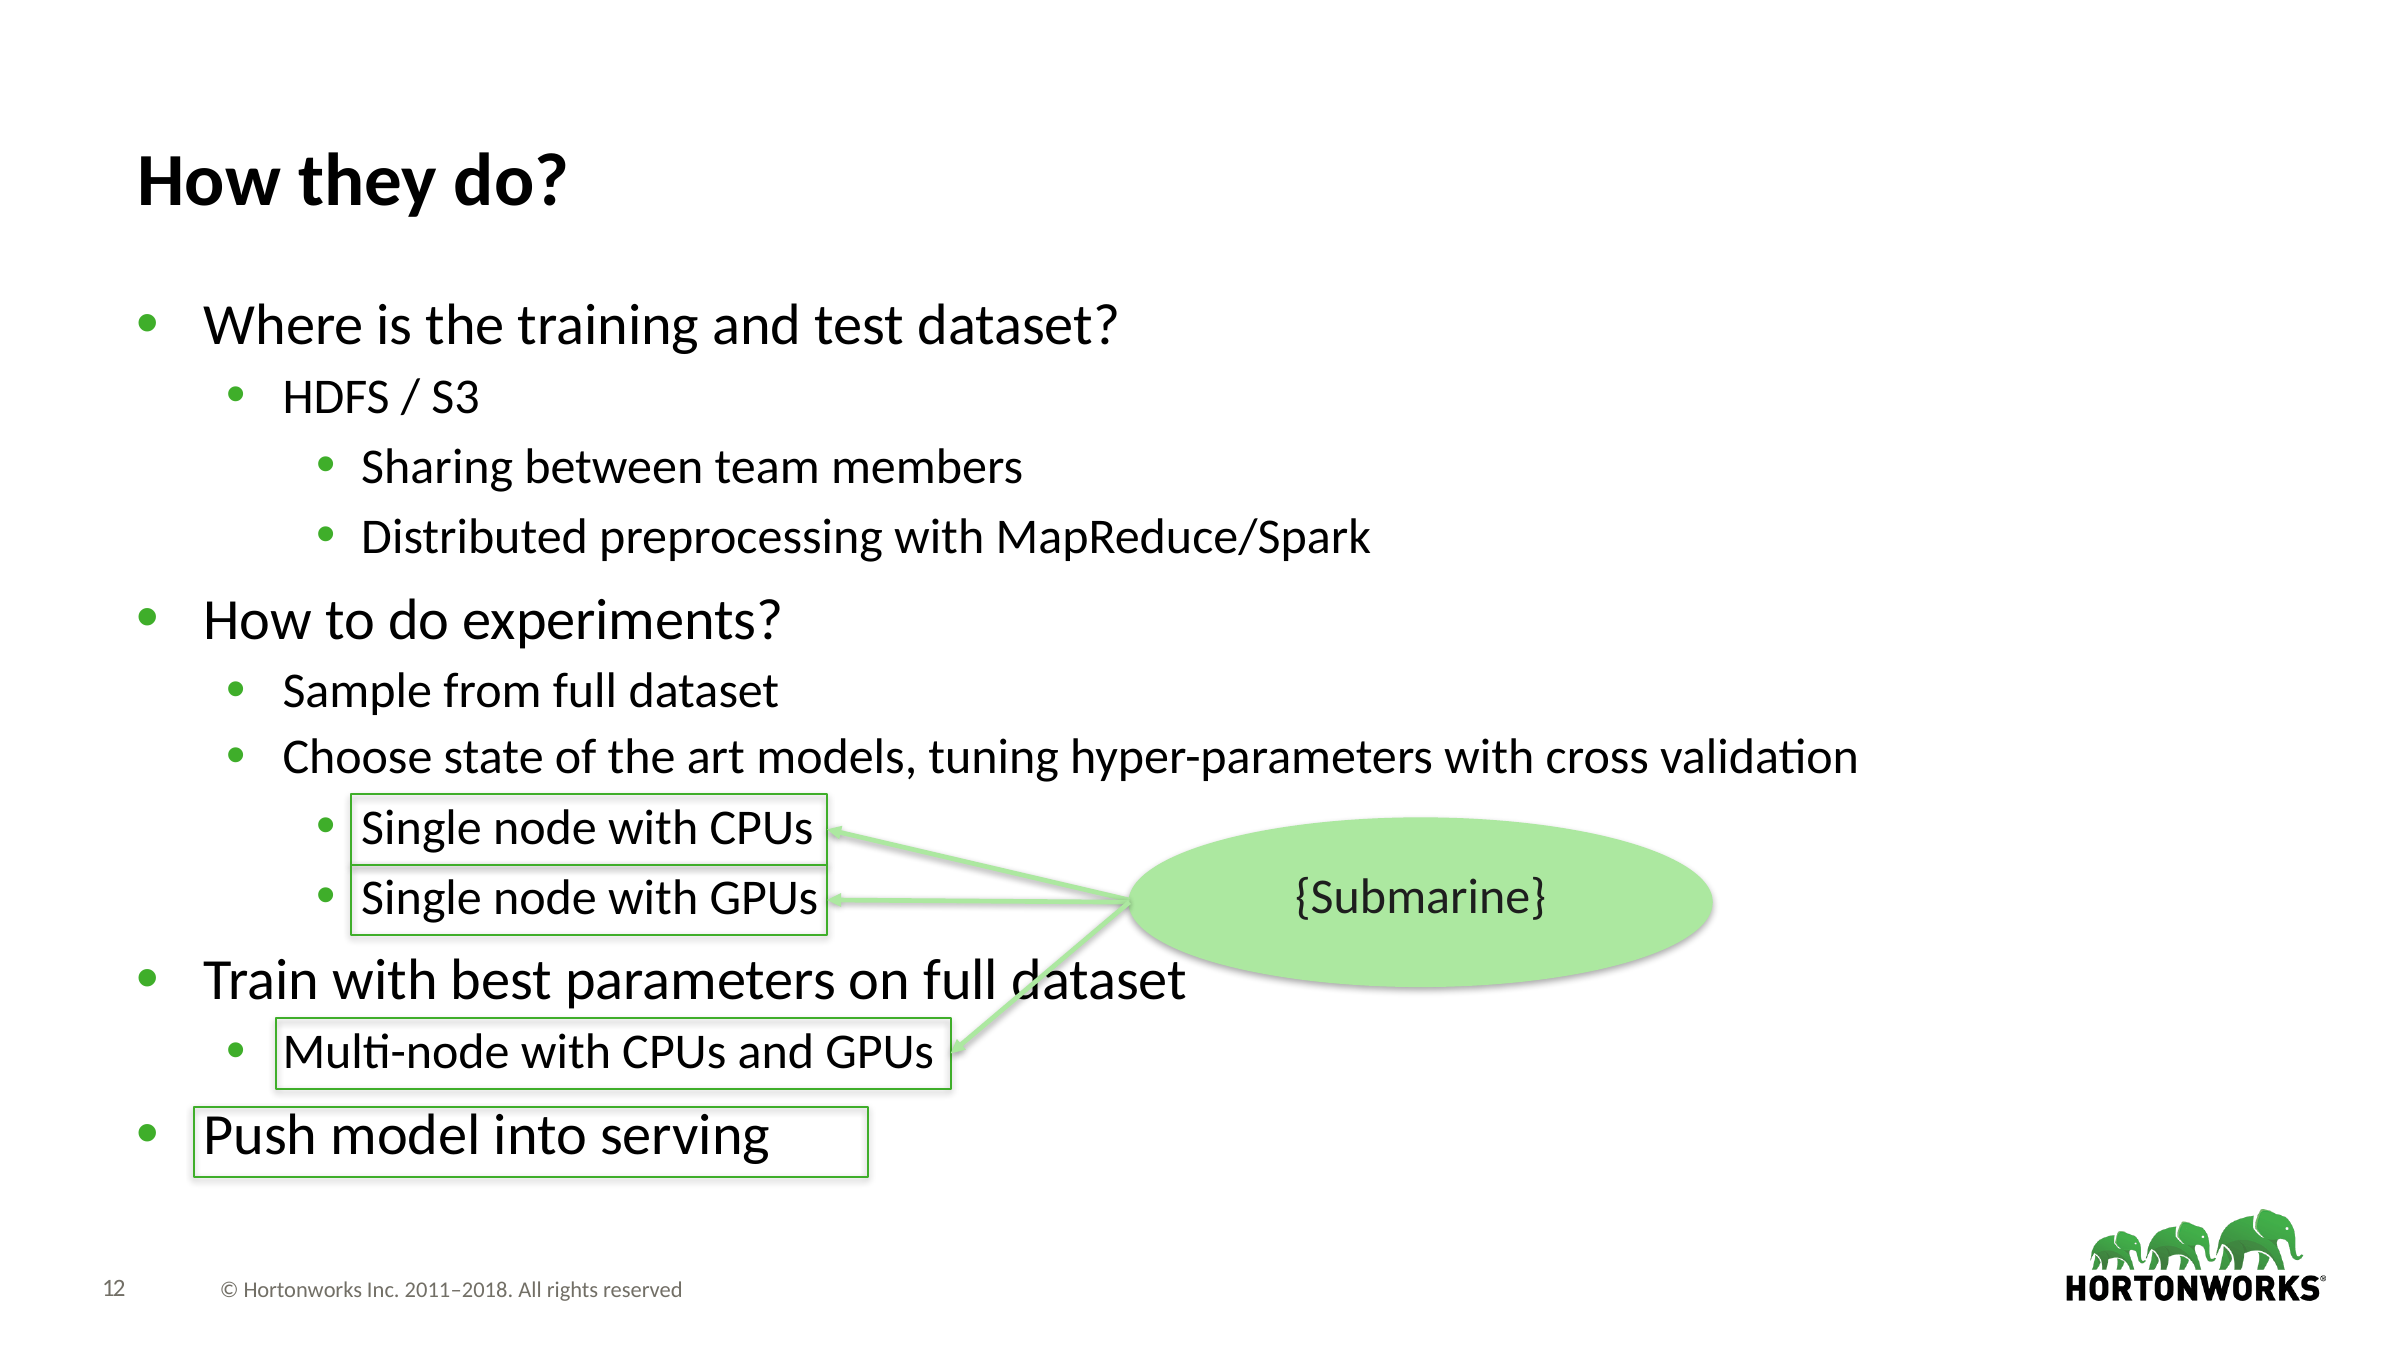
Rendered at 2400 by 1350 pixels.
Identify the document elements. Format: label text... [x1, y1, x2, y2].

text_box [950, 901, 1130, 1054]
picture [2066, 1209, 2326, 1303]
text_box [276, 1017, 951, 1089]
text_box [193, 1106, 869, 1178]
title How they do? [138, 52, 2298, 221]
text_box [826, 829, 1130, 899]
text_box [826, 899, 1130, 903]
text_box {Submarine} [1135, 817, 1713, 987]
text_box [350, 864, 828, 936]
text_box [350, 793, 828, 864]
list Where is the training and test dataset? HDFS / S3 Sharing between team members Distributed preprocessing with MapReduce/Spark How to do experiments? Sample from full dataset Choose state of the art models, tuning hyper-parameters with cross validation Single node with CPUs Single node with GPUs Train with best parameters on full dataset Multi-node with CPUs and GPUs Push model into serving [136, 294, 2300, 1159]
